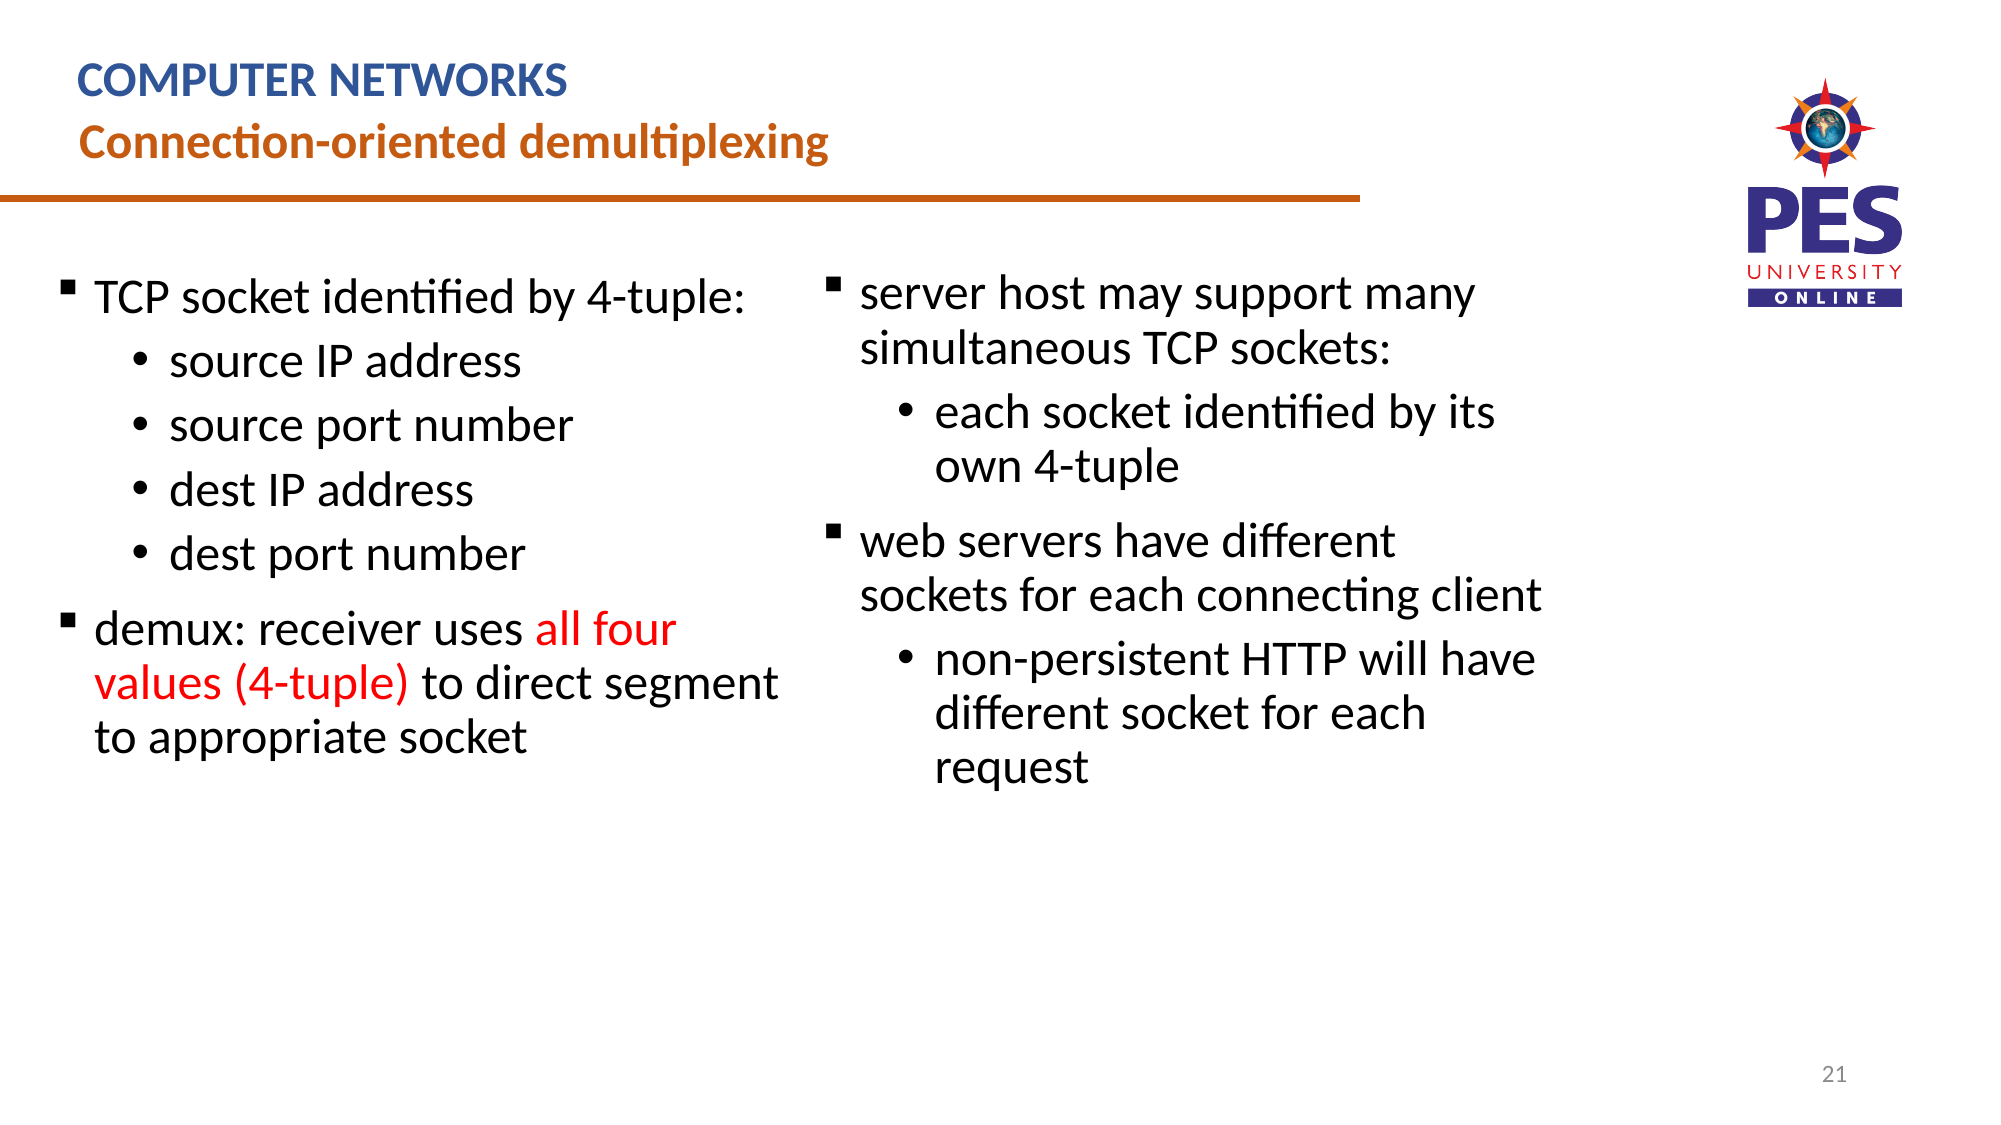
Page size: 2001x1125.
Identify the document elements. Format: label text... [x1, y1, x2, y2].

slide_number 21 [1412, 1042, 1863, 1103]
text_box COMPUTER NETWORKS [62, 39, 1293, 114]
picture [1748, 76, 1902, 307]
text_box TCP socket identified by 4-tuple: source IP address source port number dest IP address dest port number demux: receiver uses all four values (4-tuple) to direct segment to appropriate socket [41, 262, 796, 1025]
text_box Connection-oriented demultiplexing [64, 101, 1377, 177]
text_box server host may support many simultaneous TCP sockets: each socket identified by its own 4-tuple web servers have different sockets for each connecting client non-persistent HTTP will have different socket for each request [807, 259, 1561, 1023]
